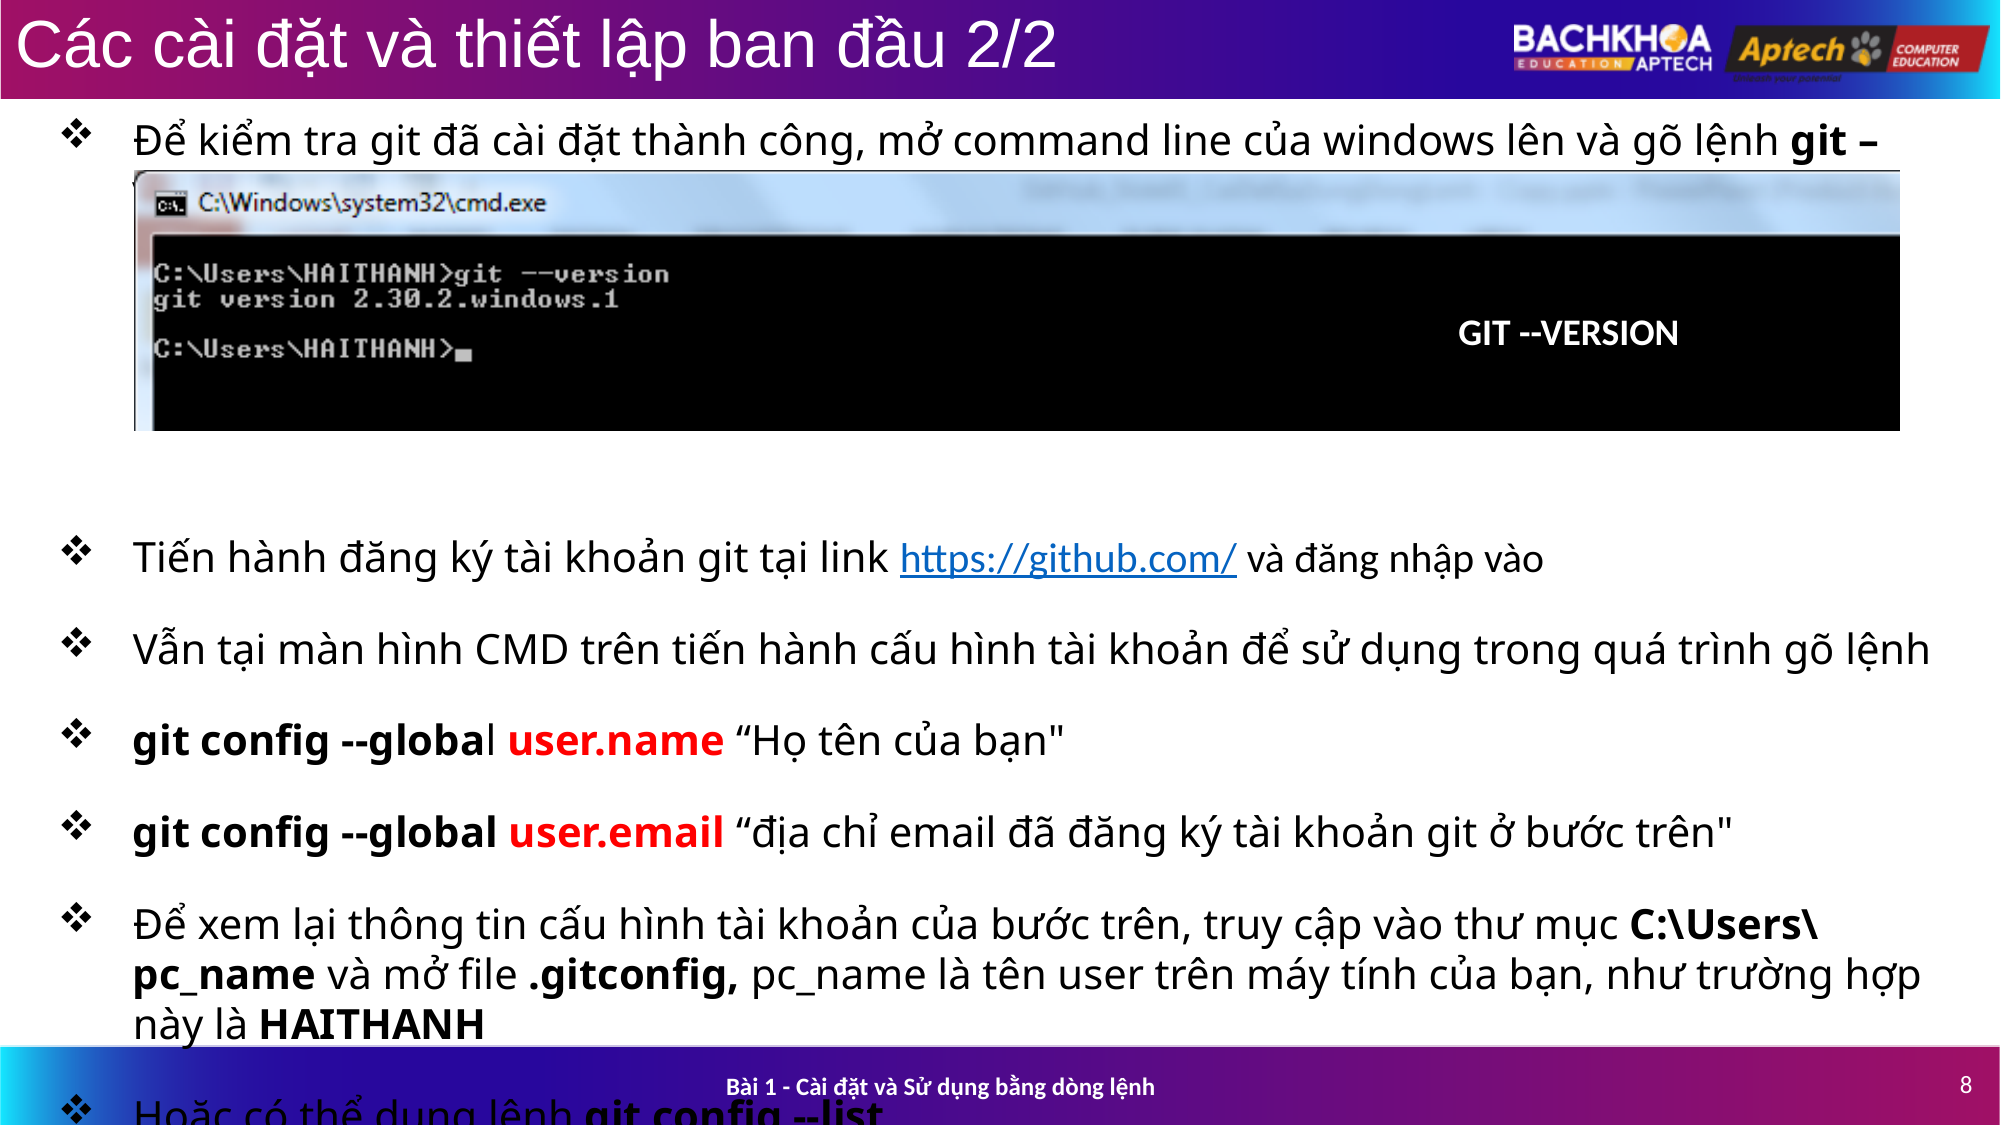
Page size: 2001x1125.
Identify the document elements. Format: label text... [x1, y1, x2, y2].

text_box Các cài đặt và thiết lập ban đầu 2/2 [0, 2, 1507, 90]
picture [0, 1045, 2000, 1125]
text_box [134, 170, 1900, 431]
slide_number 8 [1877, 1053, 1988, 1114]
picture [0, 0, 2001, 99]
footer Bài 1 - Cài đặt và Sử dụng bằng dòng lệnh [17, 1055, 1865, 1116]
text_box Để kiểm tra git đã cài đặt thành công, mở command line của windows lên và gõ lệnh git –version Tiến hành đăng ký tài khoản git tại link https://github.com/ và đăng nhập vào Vẫn tại màn hình CMD trên tiến hành cấu hình tài khoản để sử dụng trong quá trình gõ lệnh git config --global user.name “Họ tên của bạn" git config --global user.email “địa chỉ email đã đăng ký tài khoản git ở bước trên" Để xem lại thông tin cấu hình tài khoản của bước trên, truy cập vào thư mục C:\Users\pc_name và mở file .gitconfig, pc_name là tên user trên máy tính của bạn, như trường hợp này là HAITHANH Hoặc có thể dung lệnh git config --list [43, 106, 1957, 1039]
